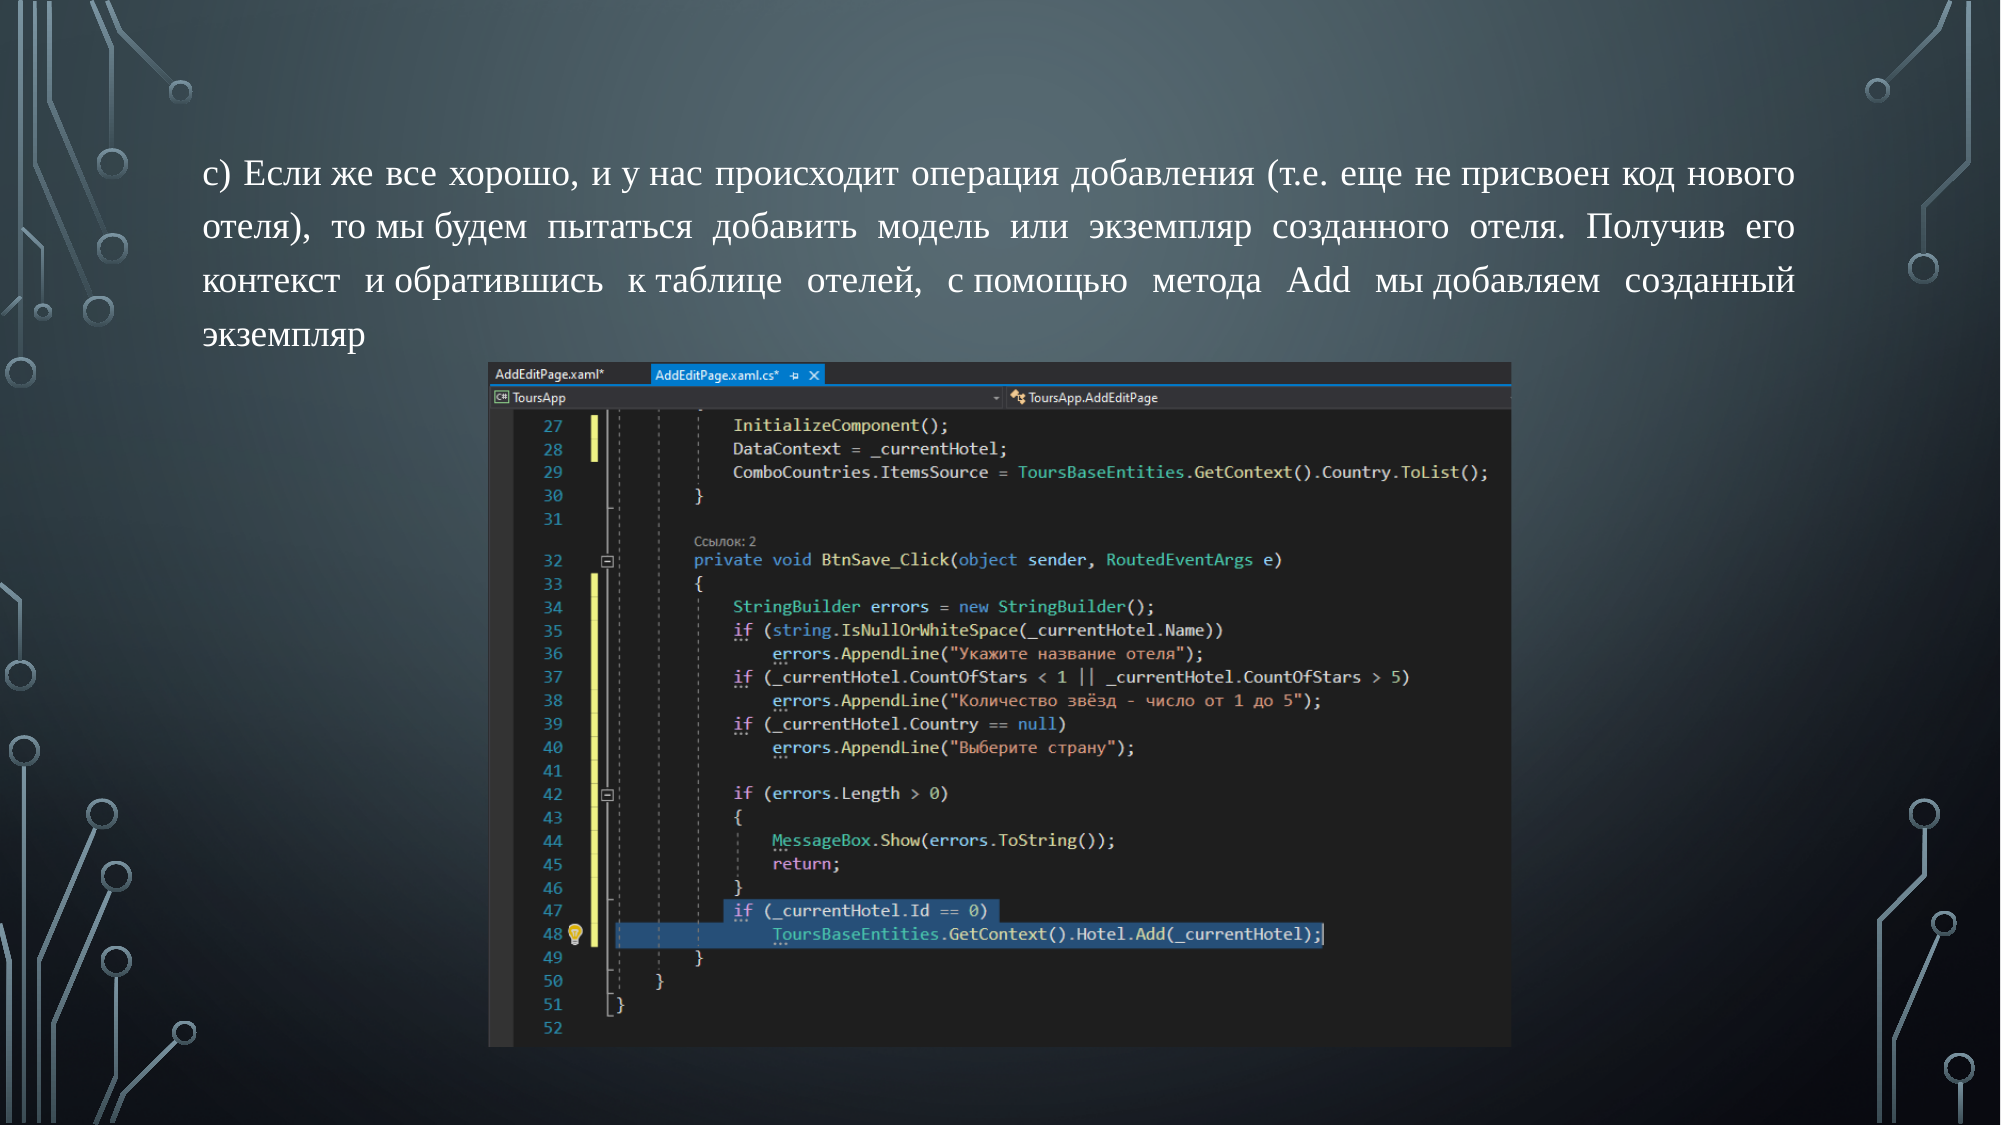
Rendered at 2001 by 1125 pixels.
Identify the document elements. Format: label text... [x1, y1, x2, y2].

list c) Если же все хорошо, и у нас происходит операция добавления (т.е. еще не присвоен код нового отеля), то мы будем пытаться добавить модель или экземпляр созданного отеля. Получив его контекст и обратившись к таблице отелей, с помощью метода Add мы добавляем созданный экземпляр [187, 130, 1813, 999]
picture [487, 362, 1512, 1048]
